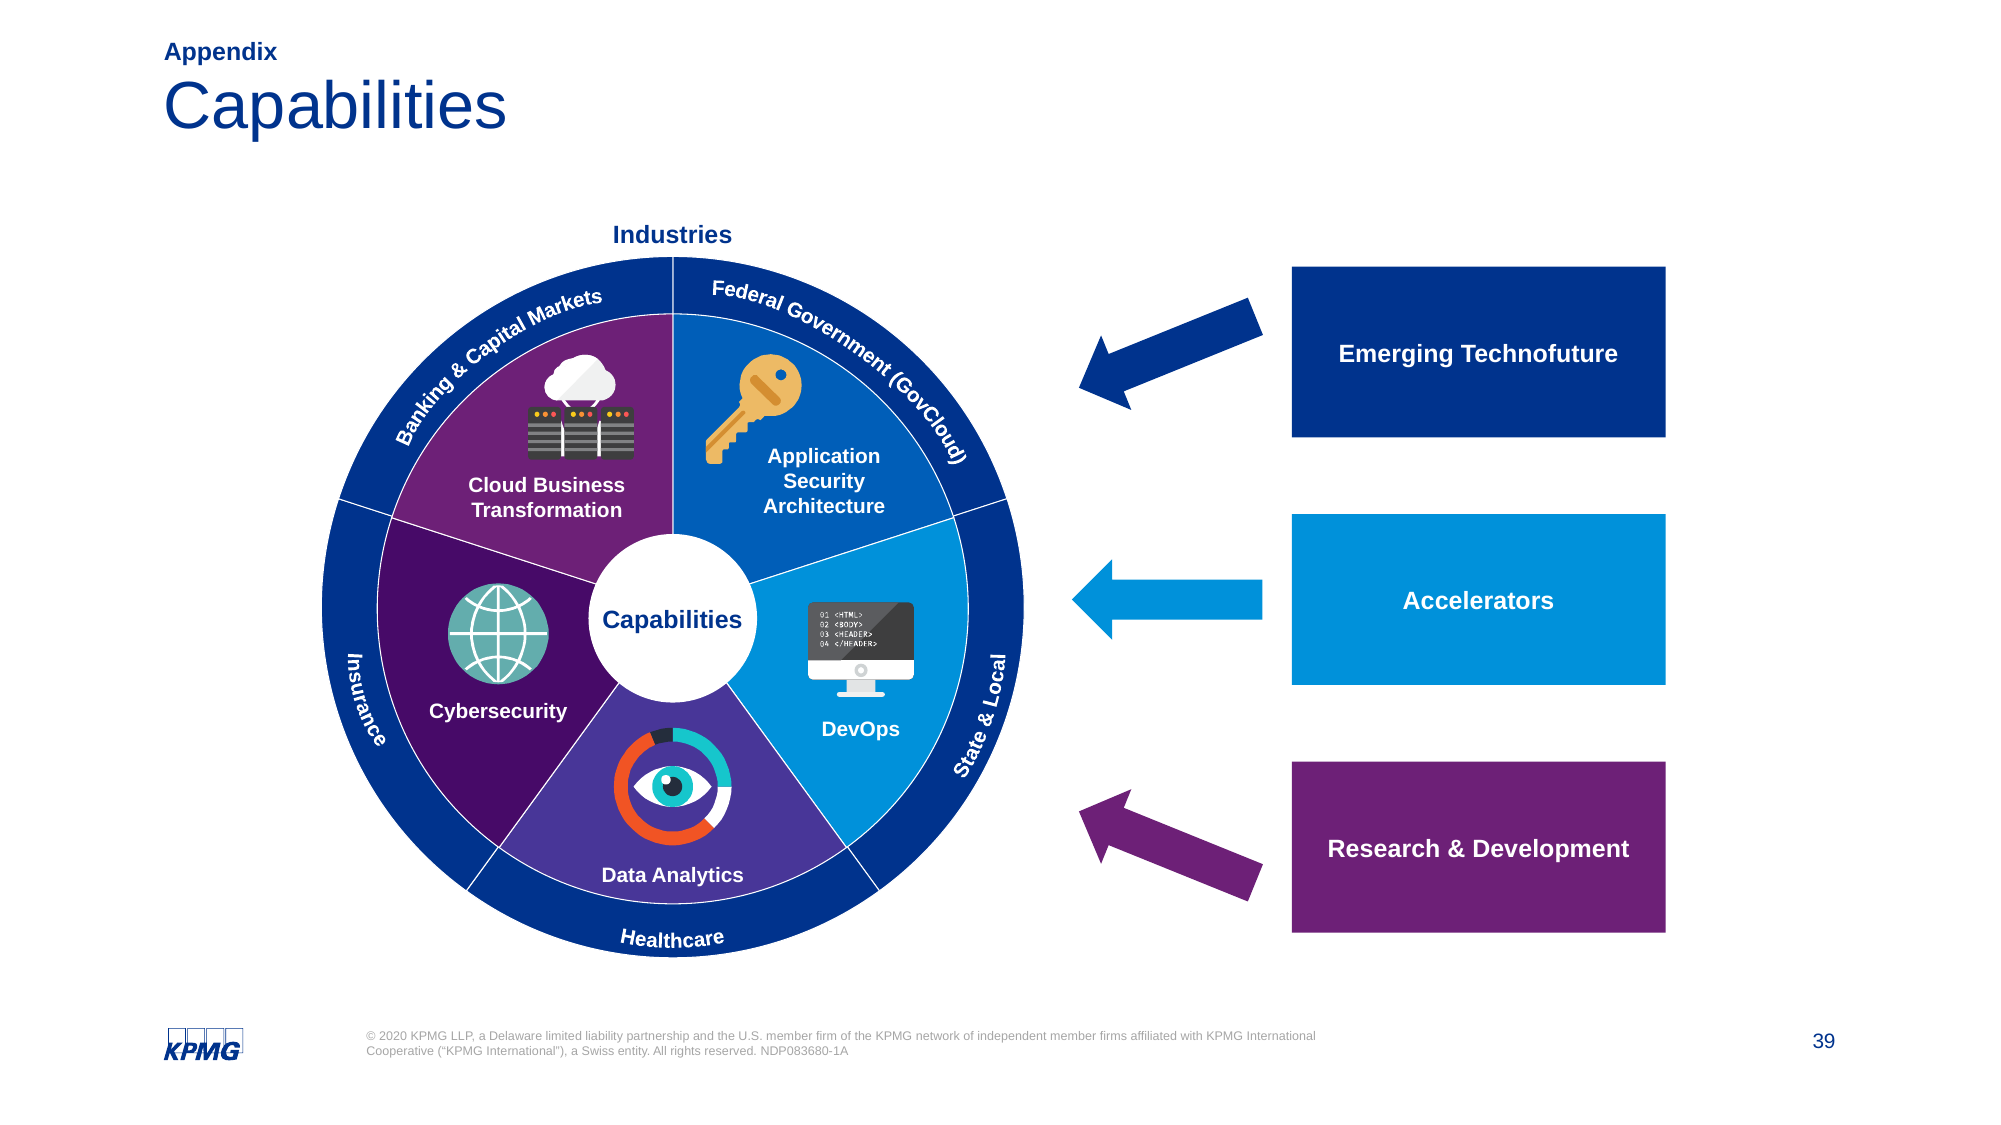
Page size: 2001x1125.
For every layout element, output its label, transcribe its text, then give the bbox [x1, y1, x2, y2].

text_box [1071, 266, 1666, 933]
list Appendix [163, 37, 1837, 66]
title Capabilities [163, 70, 1837, 159]
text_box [291, 218, 1055, 981]
